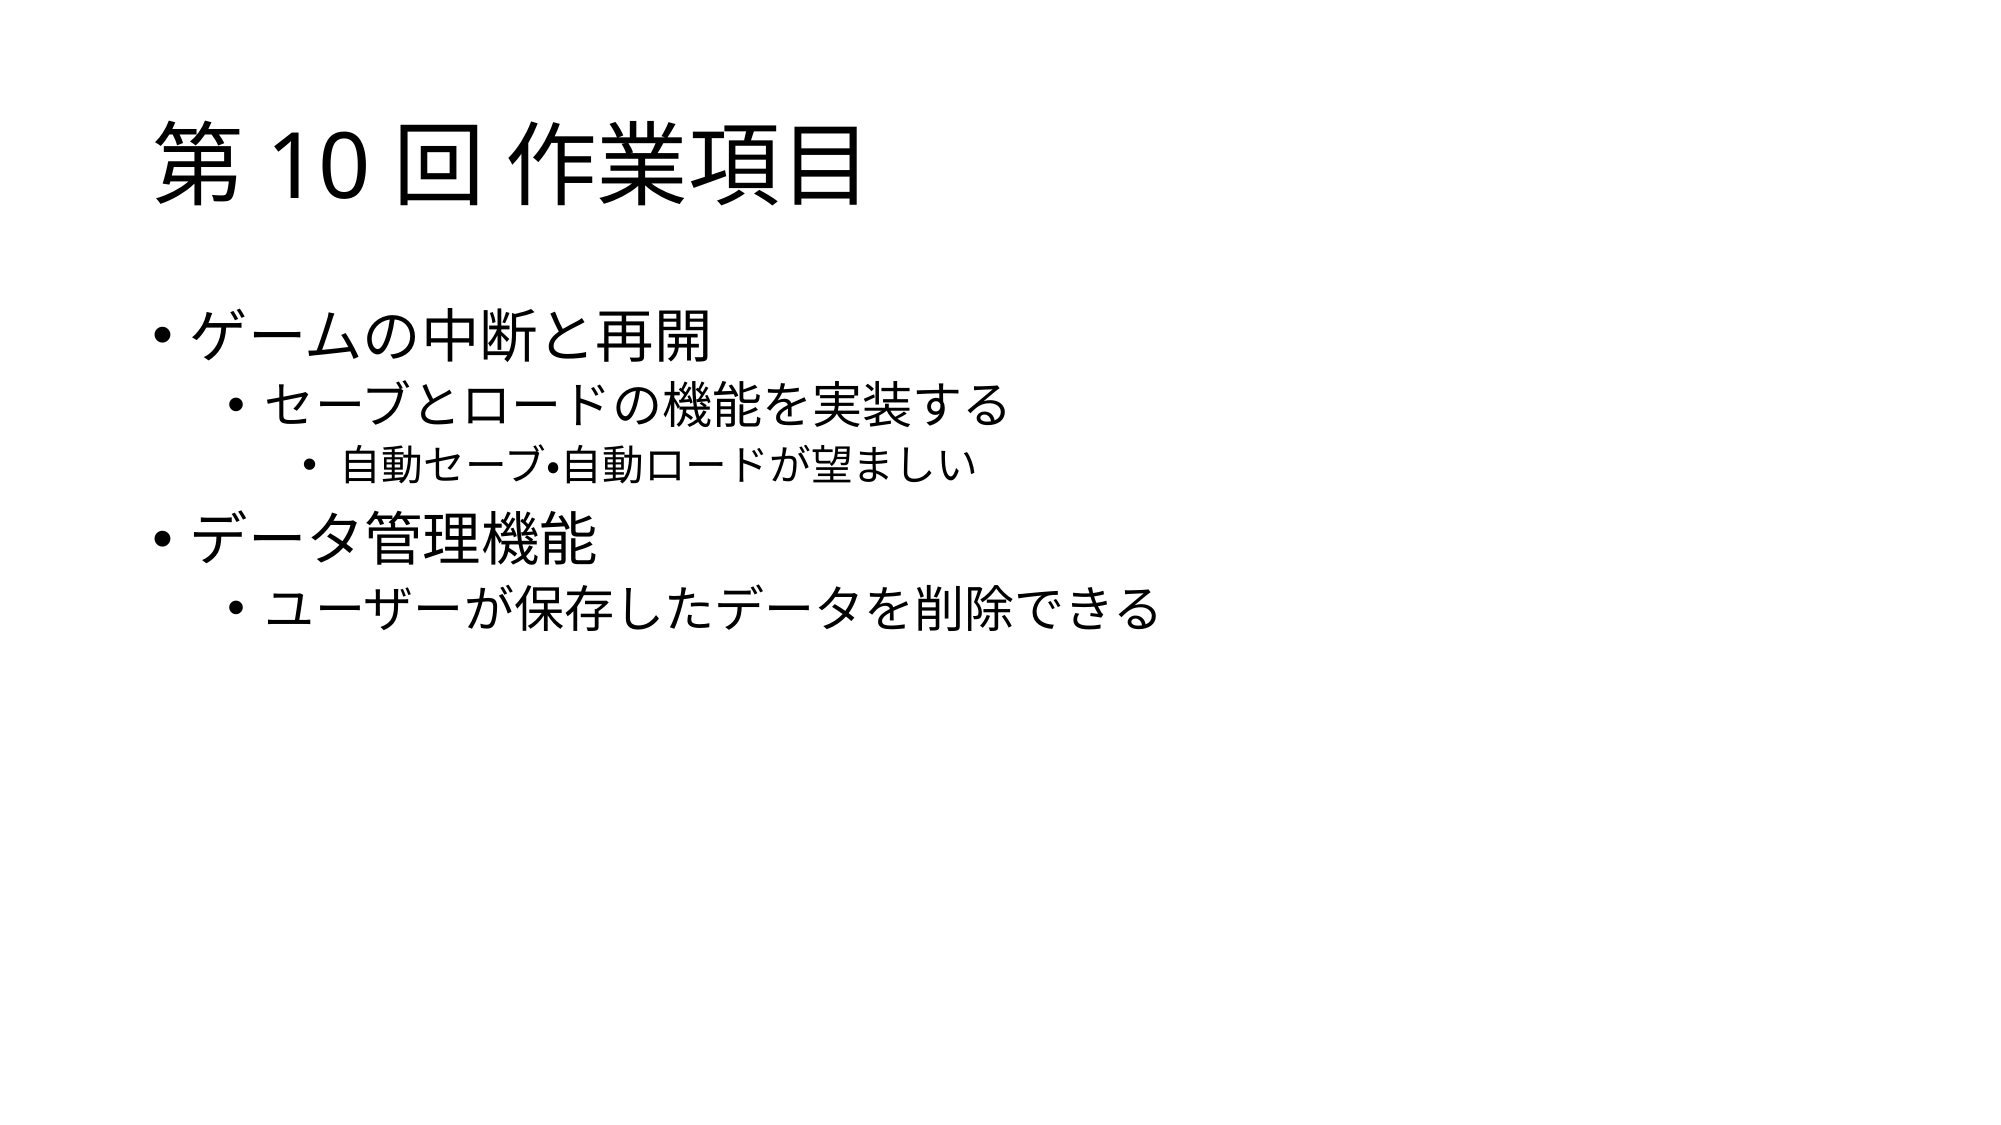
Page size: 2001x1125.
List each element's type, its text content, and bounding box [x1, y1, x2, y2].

list ゲームの中断と再開 セーブとロードの機能を実装する 自動セーブ・自動ロードが望ましい データ管理機能 ユーザーが保存したデータを削除できる [137, 299, 1863, 1014]
title 第10回 作業項目 [137, 59, 1863, 278]
